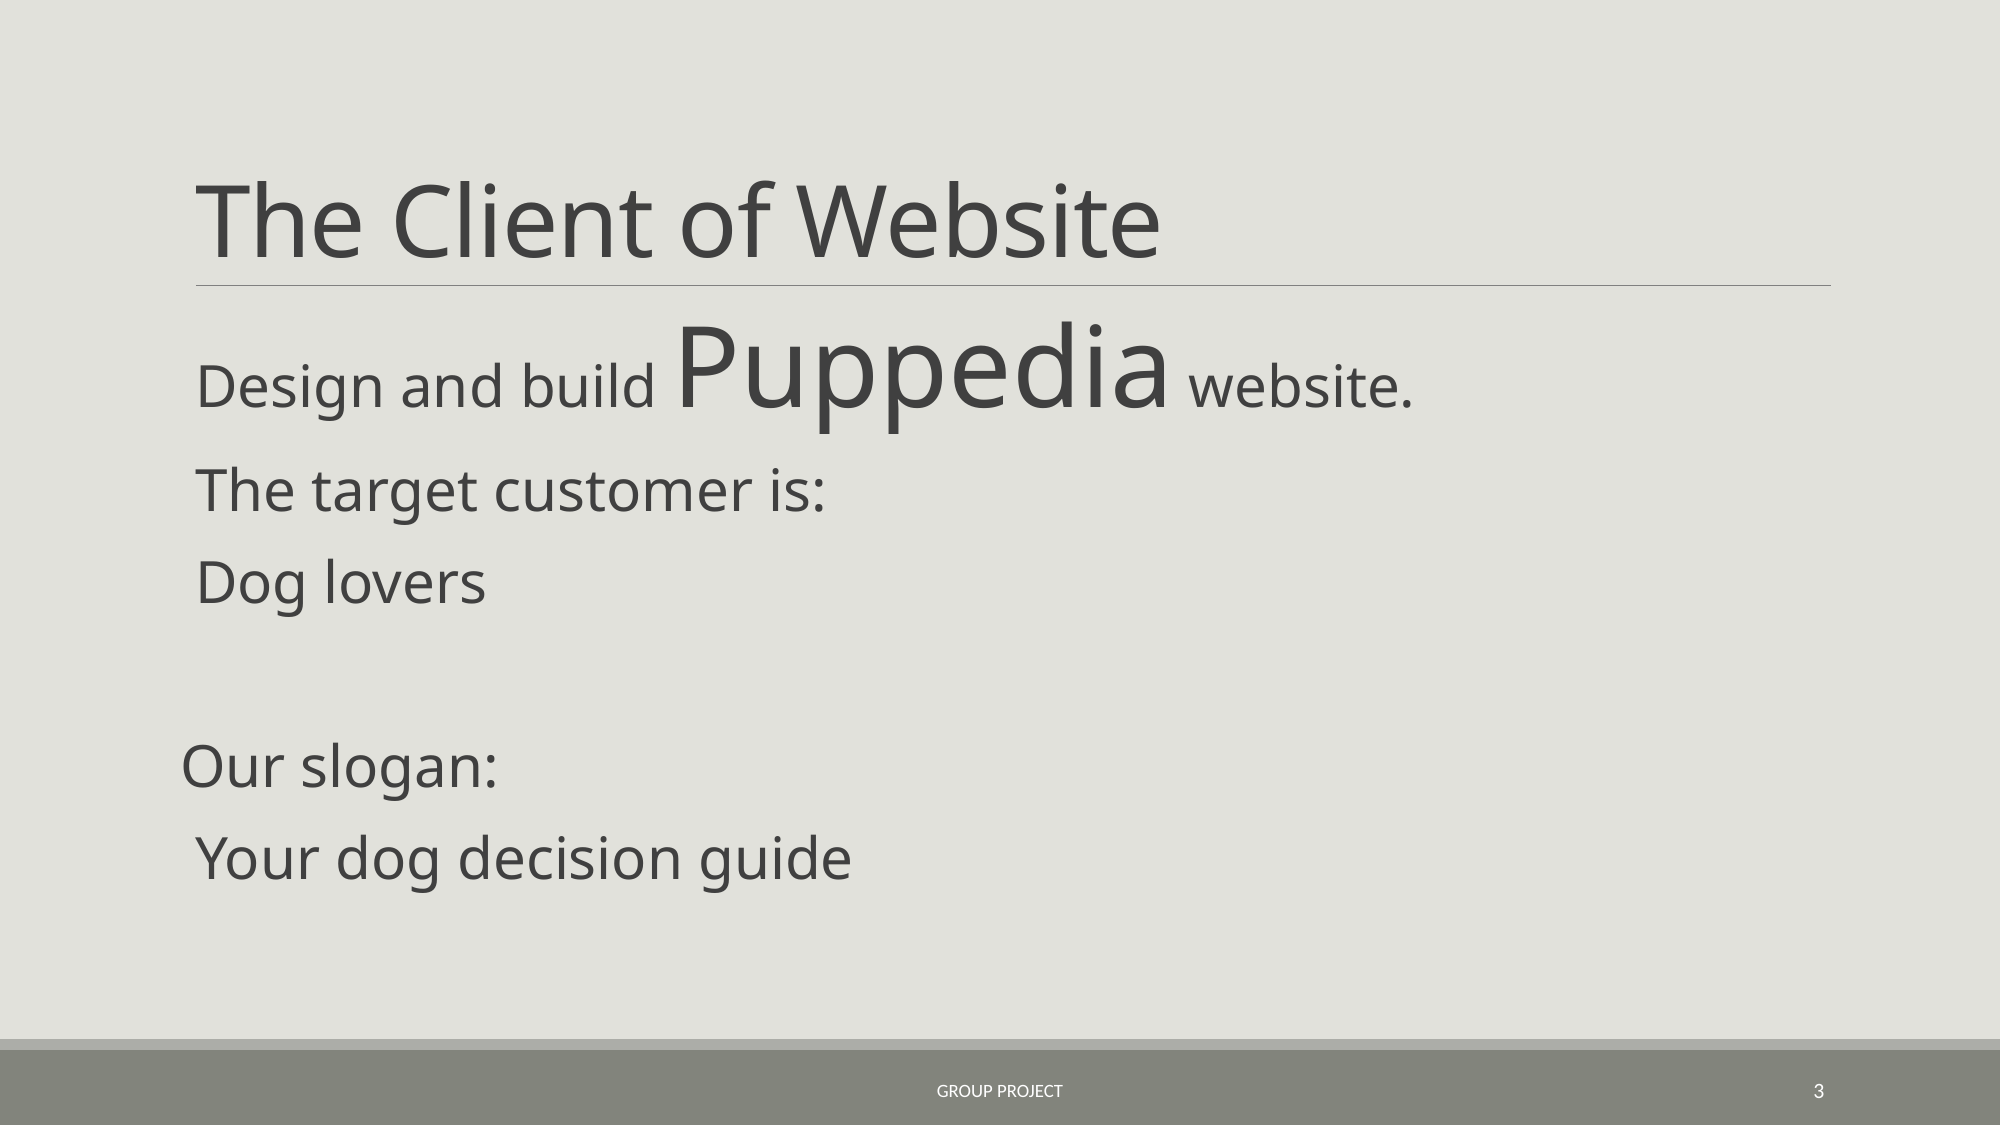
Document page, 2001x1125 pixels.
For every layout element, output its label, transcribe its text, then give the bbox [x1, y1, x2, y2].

list Design and build Puppedia website. The target customer is: Dog lovers Our slogan: Your dog decision guide [180, 302, 1830, 963]
title The Client of Website [180, 47, 1830, 285]
footer Group project [604, 1059, 1396, 1120]
slide_number 3 [1624, 1059, 1840, 1120]
